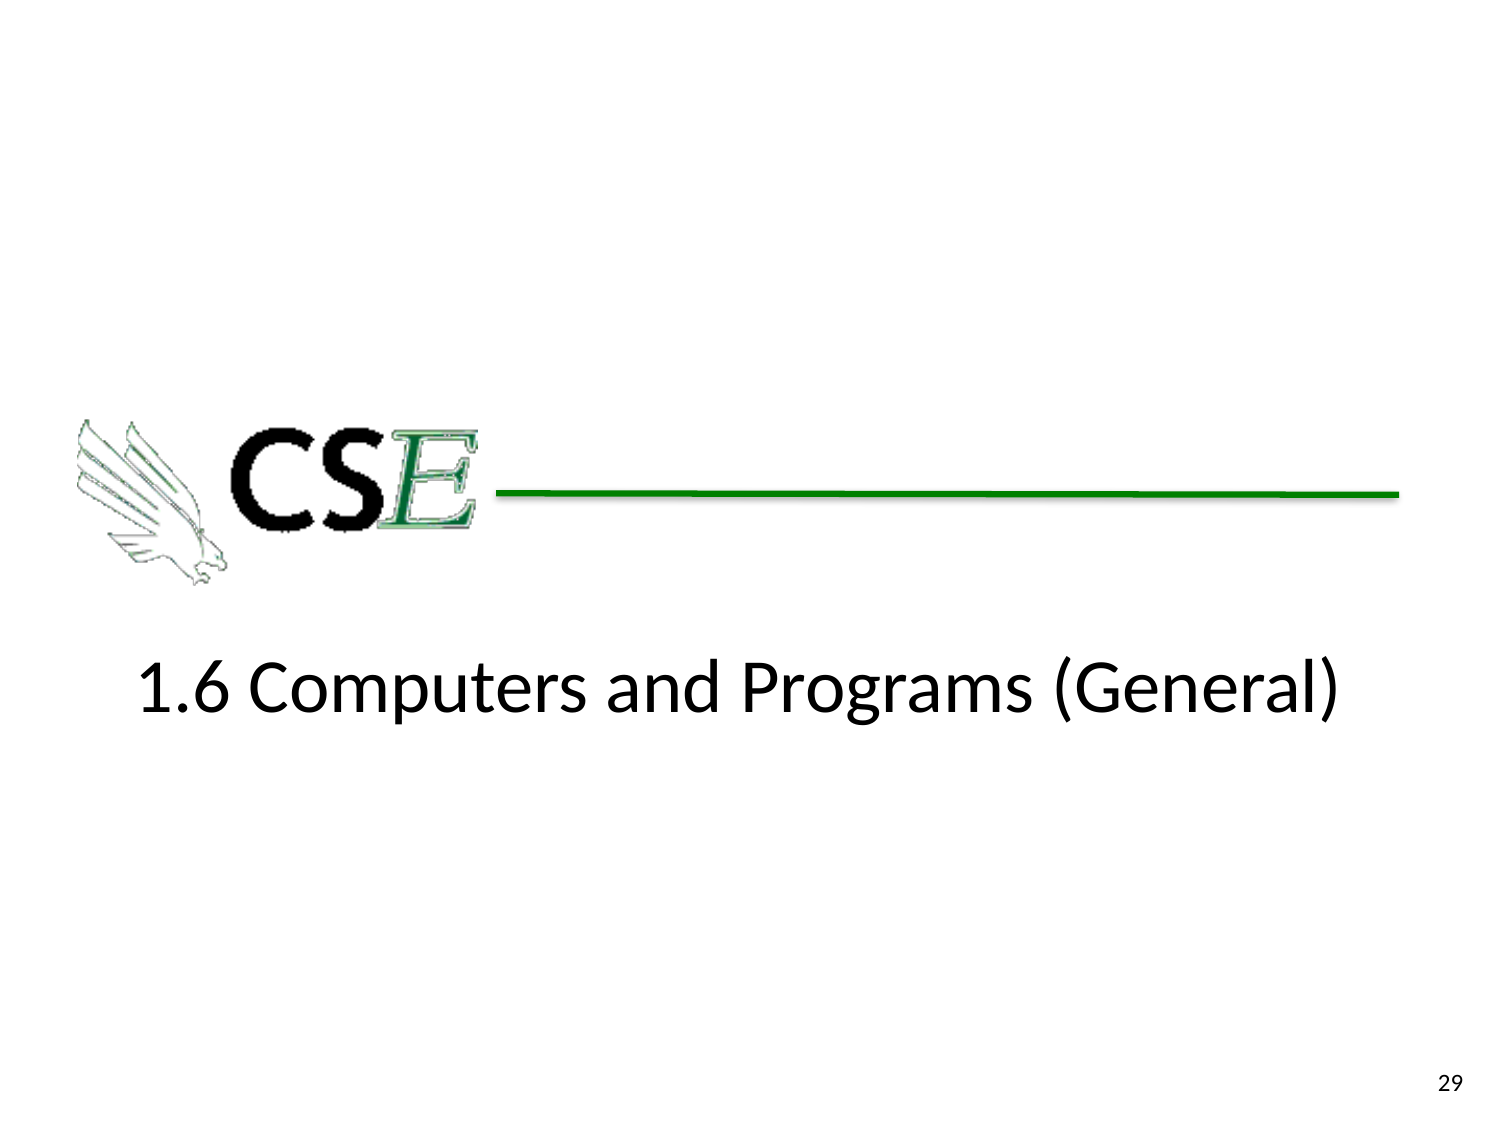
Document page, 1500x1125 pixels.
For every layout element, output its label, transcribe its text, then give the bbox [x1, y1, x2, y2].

title 1.6 Computers and Programs (General) [77, 587, 1400, 776]
slide_number 29 [1418, 1051, 1479, 1112]
picture [76, 418, 478, 588]
